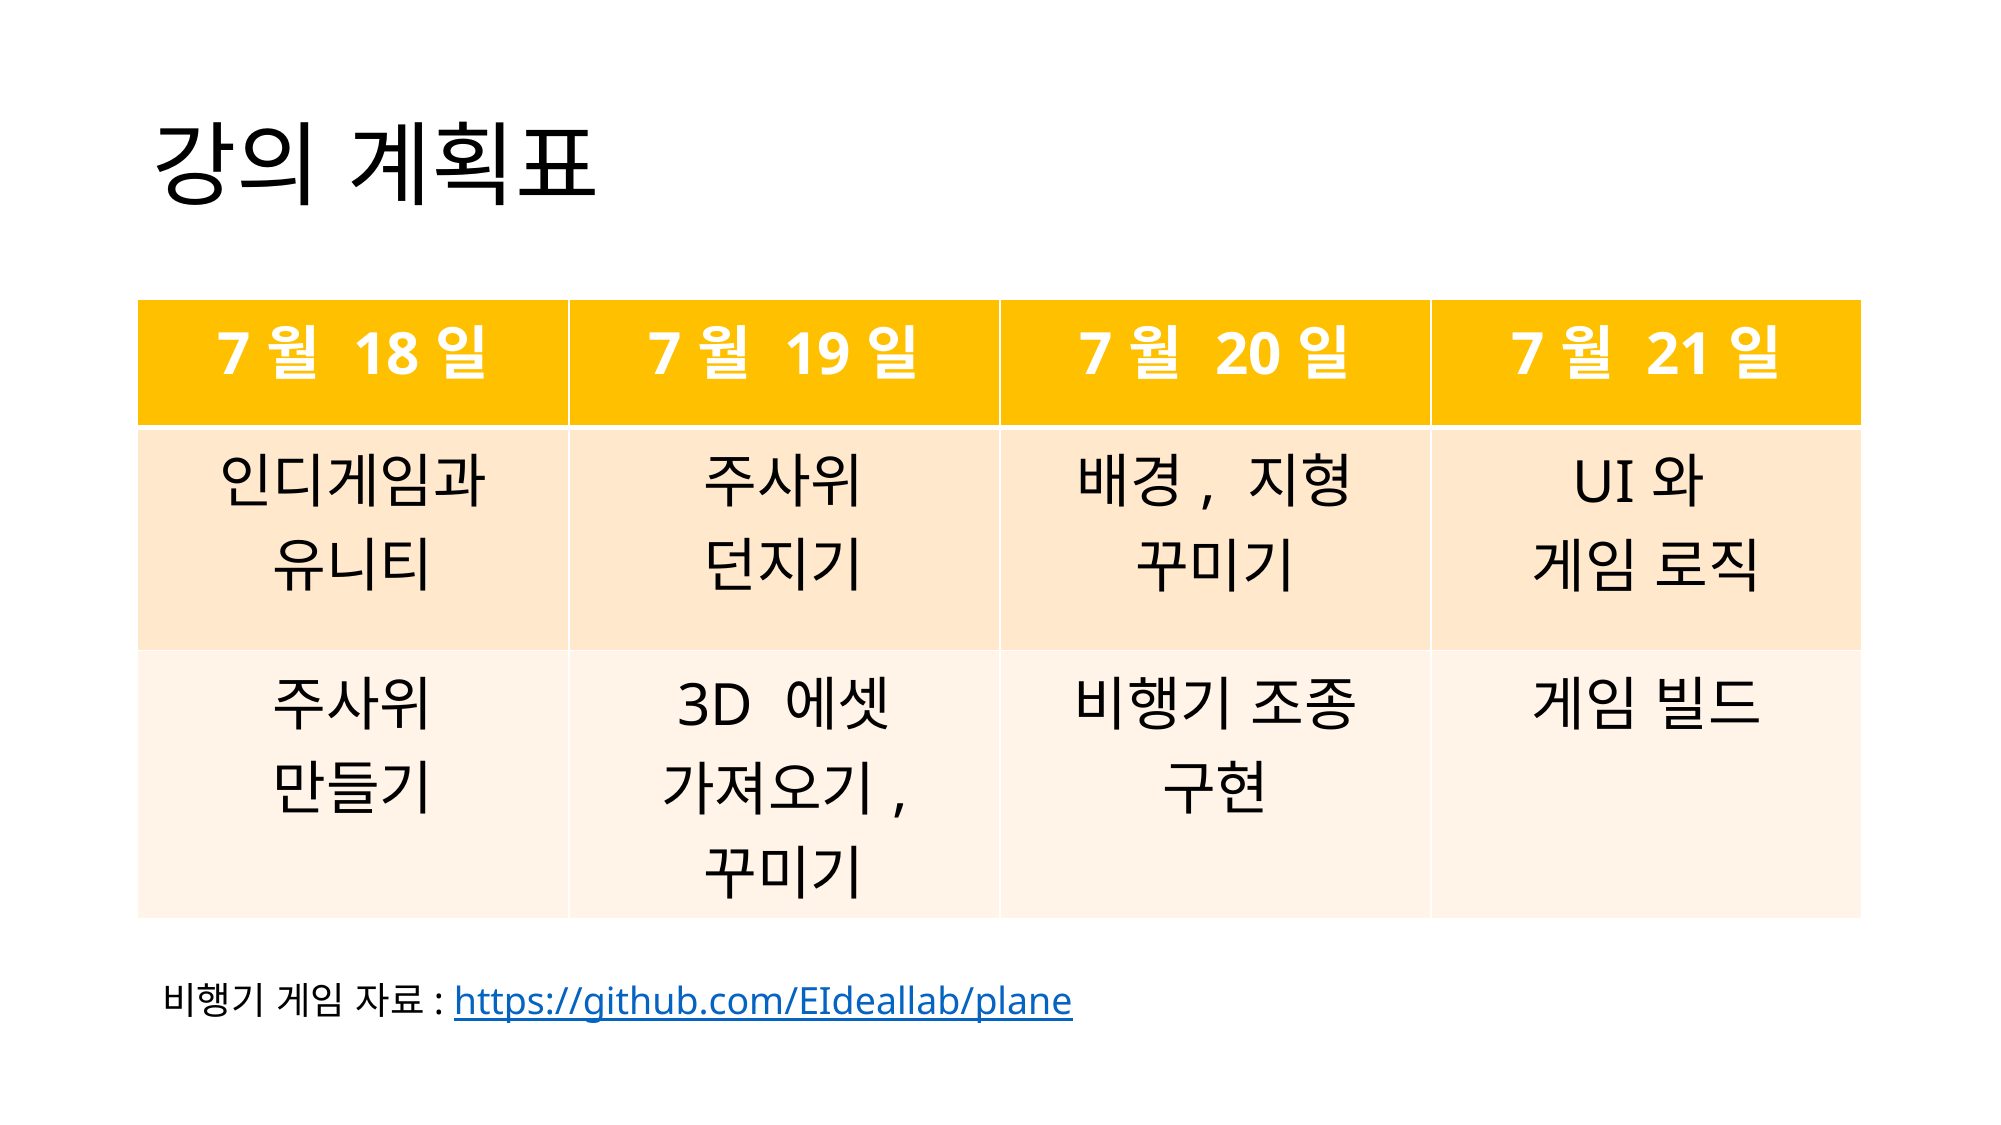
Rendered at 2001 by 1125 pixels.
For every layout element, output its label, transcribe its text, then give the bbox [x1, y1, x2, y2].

table_cell 주사위 던지기 [570, 430, 999, 650]
table_cell 3D 에셋 가져오기, 꾸미기 [570, 651, 999, 918]
table_cell 비행기 조종 구현 [1001, 651, 1430, 918]
table_cell 게임 빌드 [1432, 651, 1861, 918]
table_header 7월 21일 [1432, 300, 1861, 425]
table_header 7월 19일 [570, 300, 999, 425]
title 강의 계획표 [137, 59, 1863, 278]
table_header 7월 18일 [138, 300, 568, 425]
text_box 비행기 게임 자료: https://github.com/EIdeallab/plane [147, 970, 1088, 1036]
table_cell 배경, 지형 꾸미기 [1001, 430, 1430, 650]
table_cell 인디게임과 유니티 [138, 430, 568, 650]
table_header 7월 20일 [1001, 300, 1430, 425]
table_cell 주사위 만들기 [138, 651, 568, 918]
table_cell UI와 게임 로직 [1432, 430, 1861, 650]
